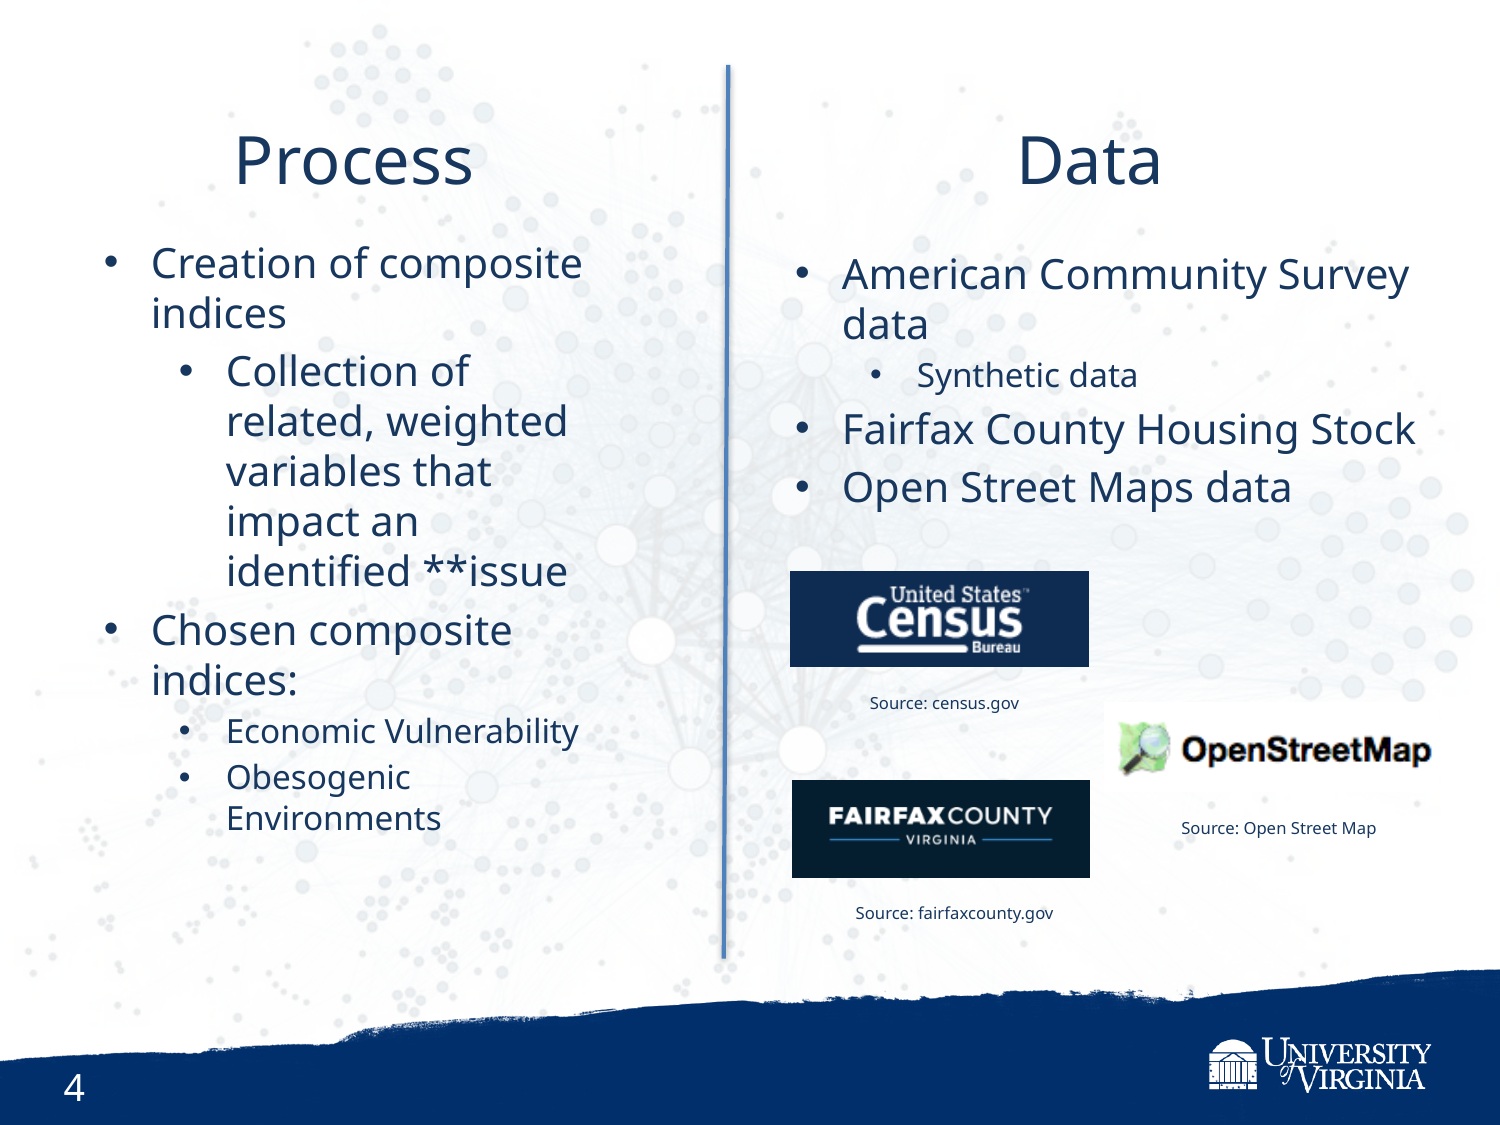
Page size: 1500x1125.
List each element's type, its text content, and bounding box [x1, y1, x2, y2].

picture [789, 571, 1089, 668]
slide_number 4 [48, 1059, 399, 1120]
text_box Source: Open Street Map [1166, 810, 1415, 846]
text_box Data [824, 110, 1356, 200]
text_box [723, 64, 729, 959]
text_box Source: fairfaxcounty.gov [840, 895, 1089, 931]
picture [1104, 702, 1440, 793]
text_box Process [88, 110, 621, 200]
text_box American Community Survey data Synthetic data Fairfax County Housing Stock Open Street Maps data [779, 240, 1434, 577]
text_box Creation of composite indices Collection of related, weighted variables that impact an identified **issue Chosen composite indices: Economic Vulnerability Obesogenic Environments [88, 229, 620, 1078]
picture [0, 780, 1500, 1125]
text_box Source: census.gov [854, 685, 1103, 721]
